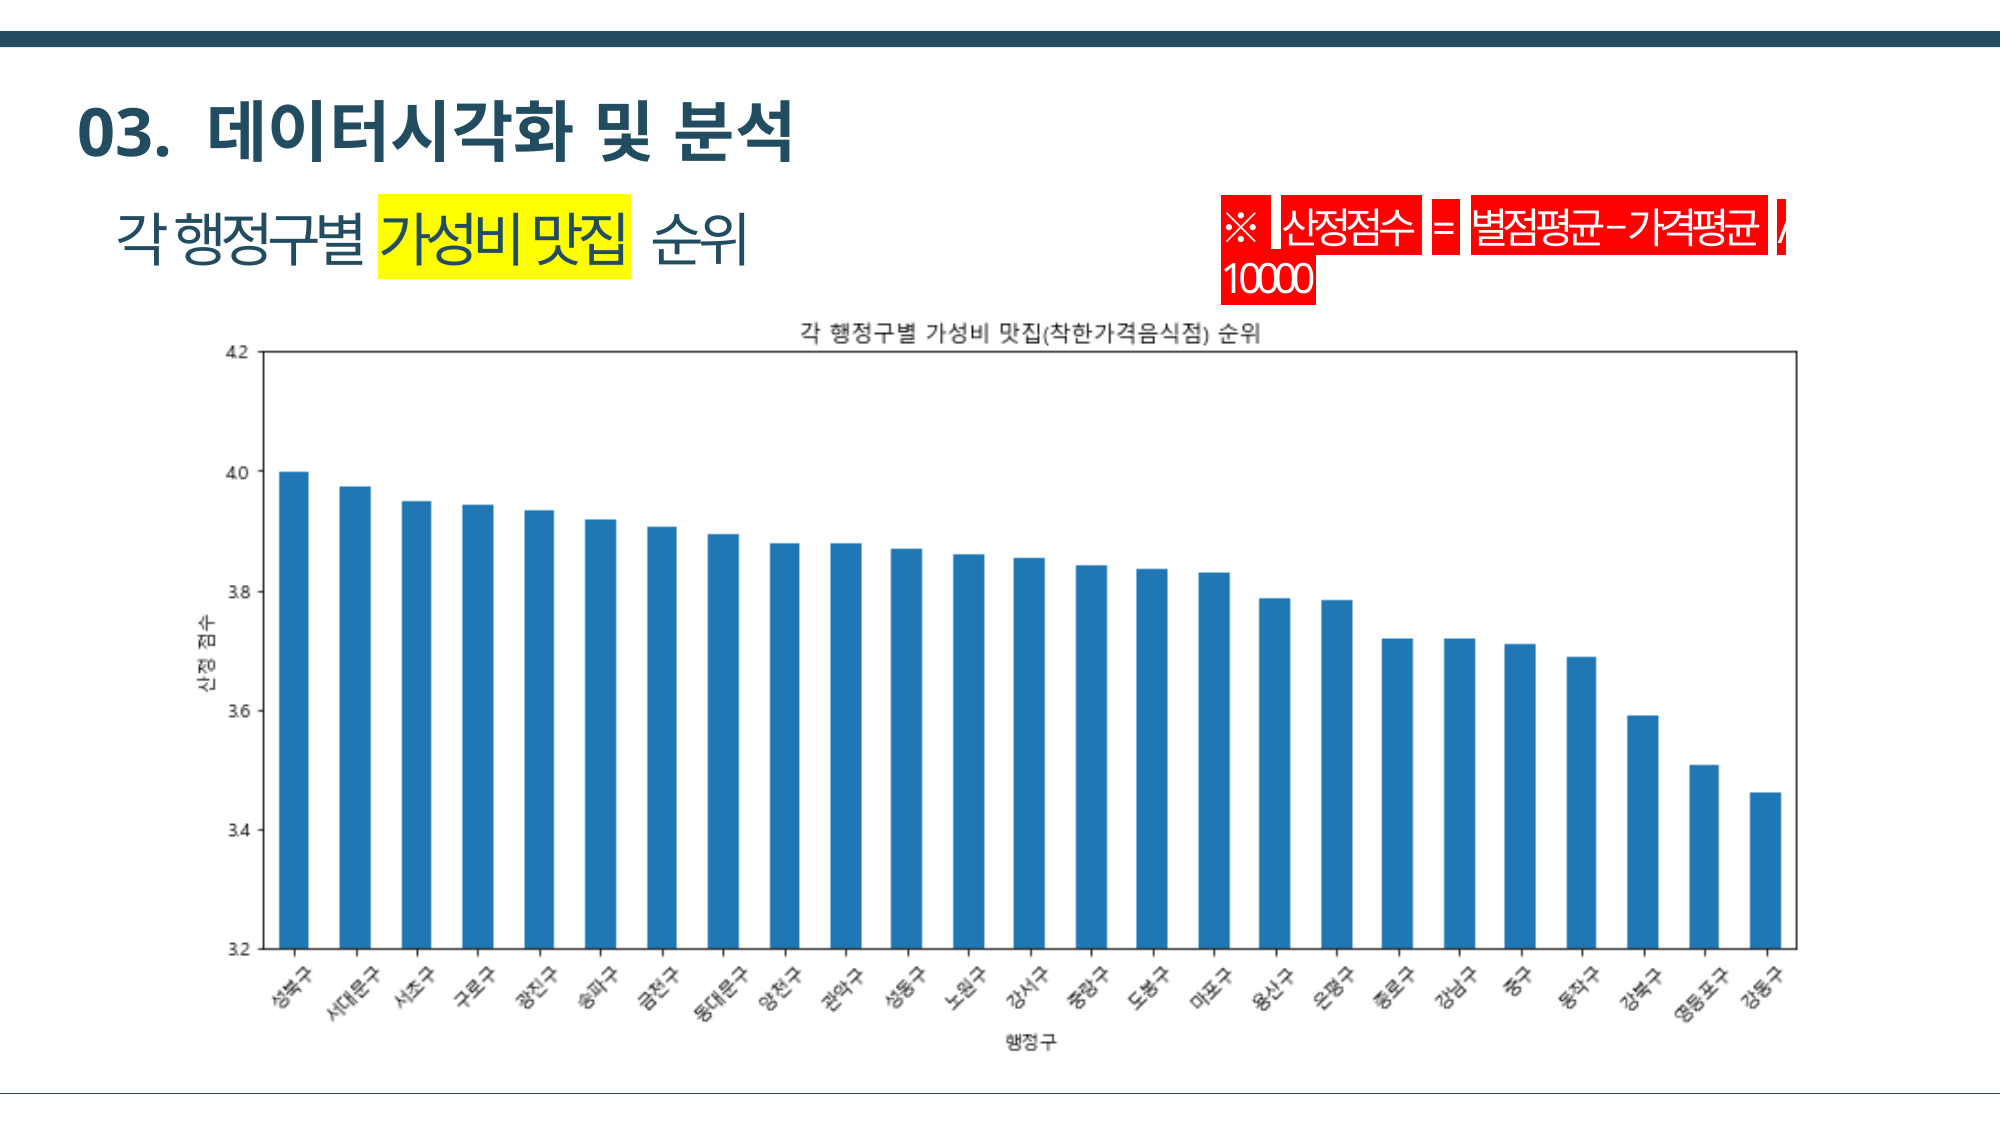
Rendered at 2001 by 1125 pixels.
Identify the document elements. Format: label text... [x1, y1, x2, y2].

picture [188, 311, 1809, 1064]
text_box 각 행정구별 가성비 맛집 순위 [101, 196, 1104, 281]
text_box ※ 산정점수 = 별점평균 – 가격평균 / 10000 [1205, 194, 1899, 309]
text_box [0, 30, 2000, 48]
text_box 03. 데이터시각화 및 분석 [62, 82, 813, 178]
